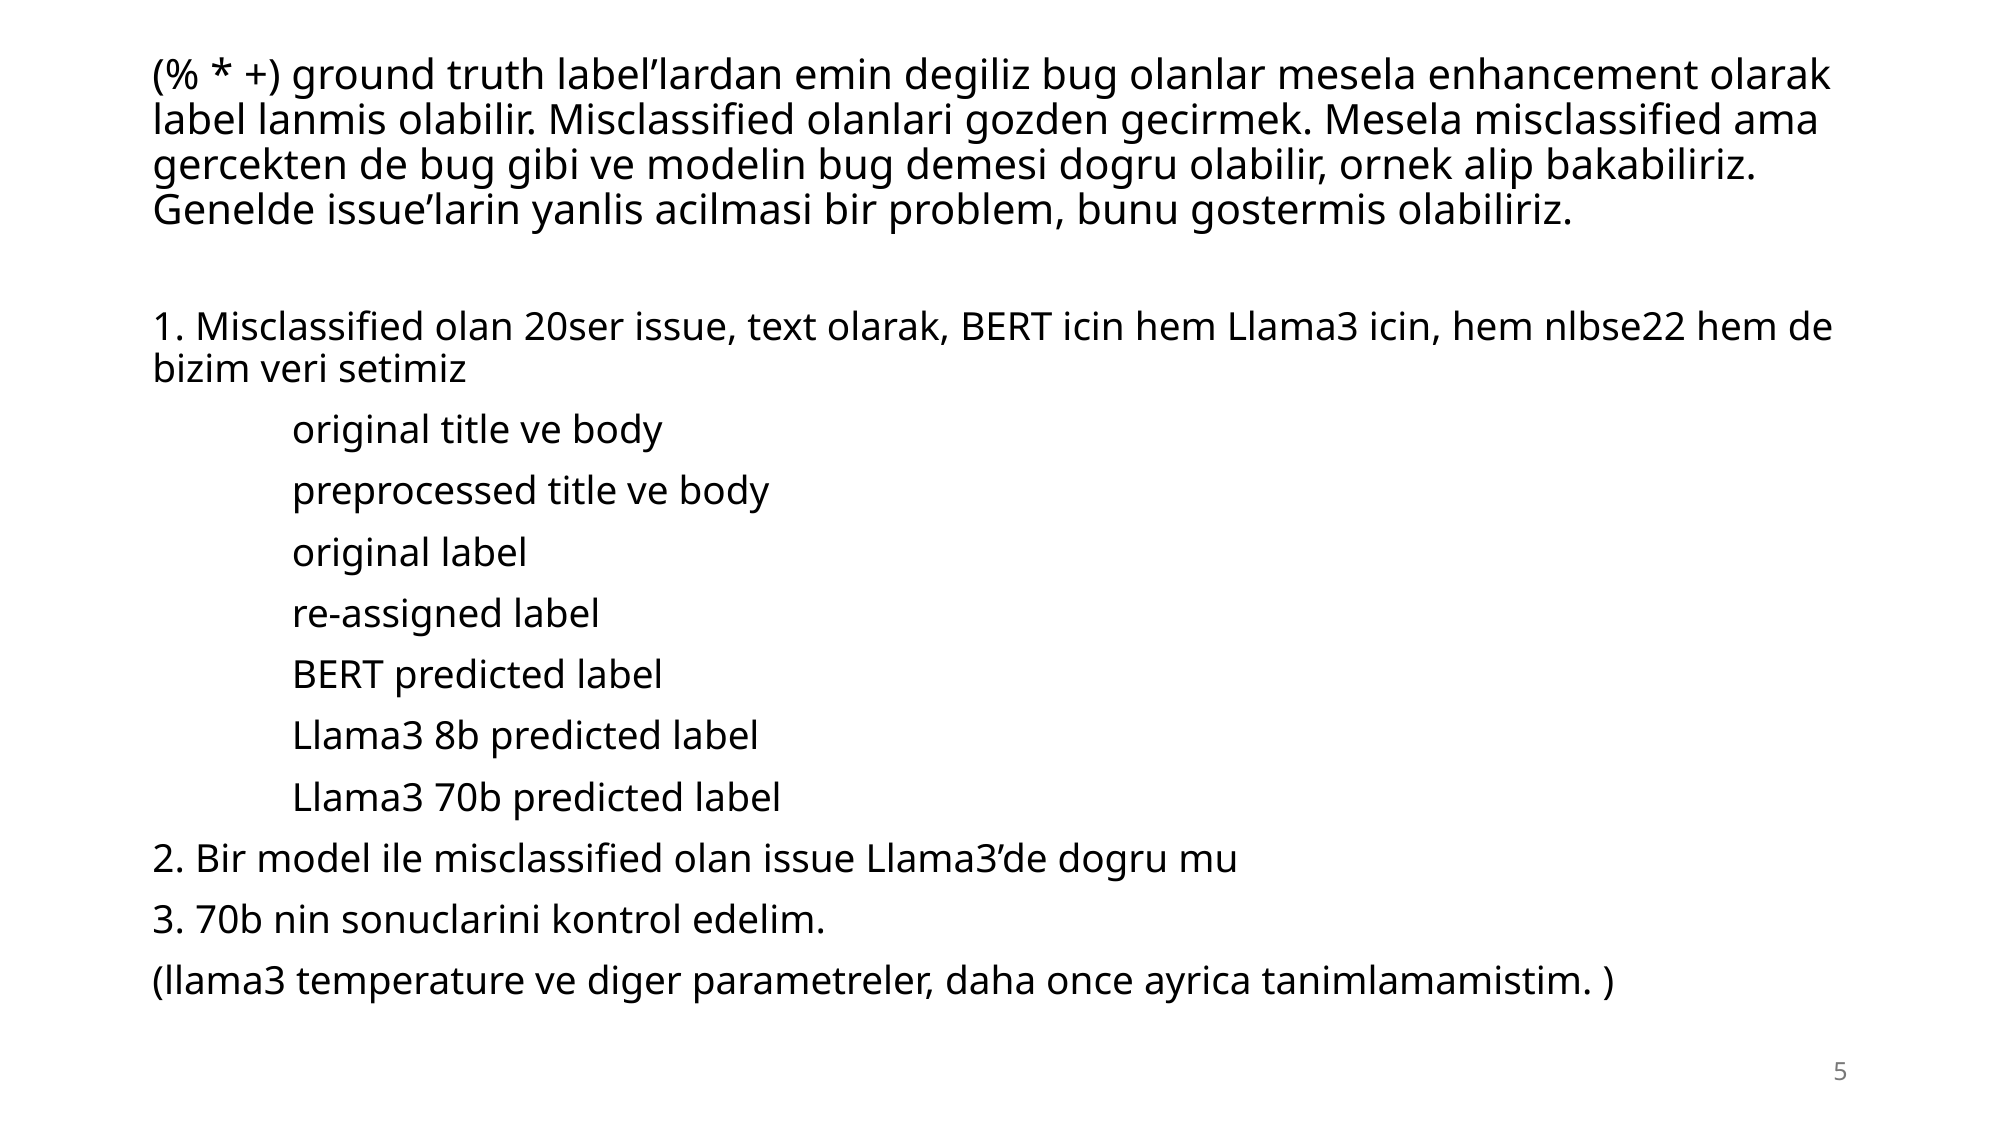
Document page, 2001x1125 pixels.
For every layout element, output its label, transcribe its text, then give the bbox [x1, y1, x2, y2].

list 1. Misclassified olan 20ser issue, text olarak, BERT icin hem Llama3 icin, hem nlbse22 hem de bizim veri setimiz original title ve body preprocessed title ve body original label re-assigned label BERT predicted label Llama3 8b predicted label Llama3 70b predicted label 2. Bir model ile misclassified olan issue Llama3’de dogru mu 3. 70b nin sonuclarini kontrol edelim. (llama3 temperature ve diger parametreler, daha once ayrica tanimlamamistim. ) [137, 299, 1863, 1014]
title (% * +) ground truth label’lardan emin degiliz bug olanlar mesela enhancement olarak label lanmis olabilir. Misclassified olanlari gozden gecirmek. Mesela misclassified ama gercekten de bug gibi ve modelin bug demesi dogru olabilir, ornek alip bakabiliriz. Genelde issue’larin yanlis acilmasi bir problem, bunu gostermis olabiliriz. [137, 59, 1863, 278]
slide_number 4 [1412, 1042, 1863, 1103]
